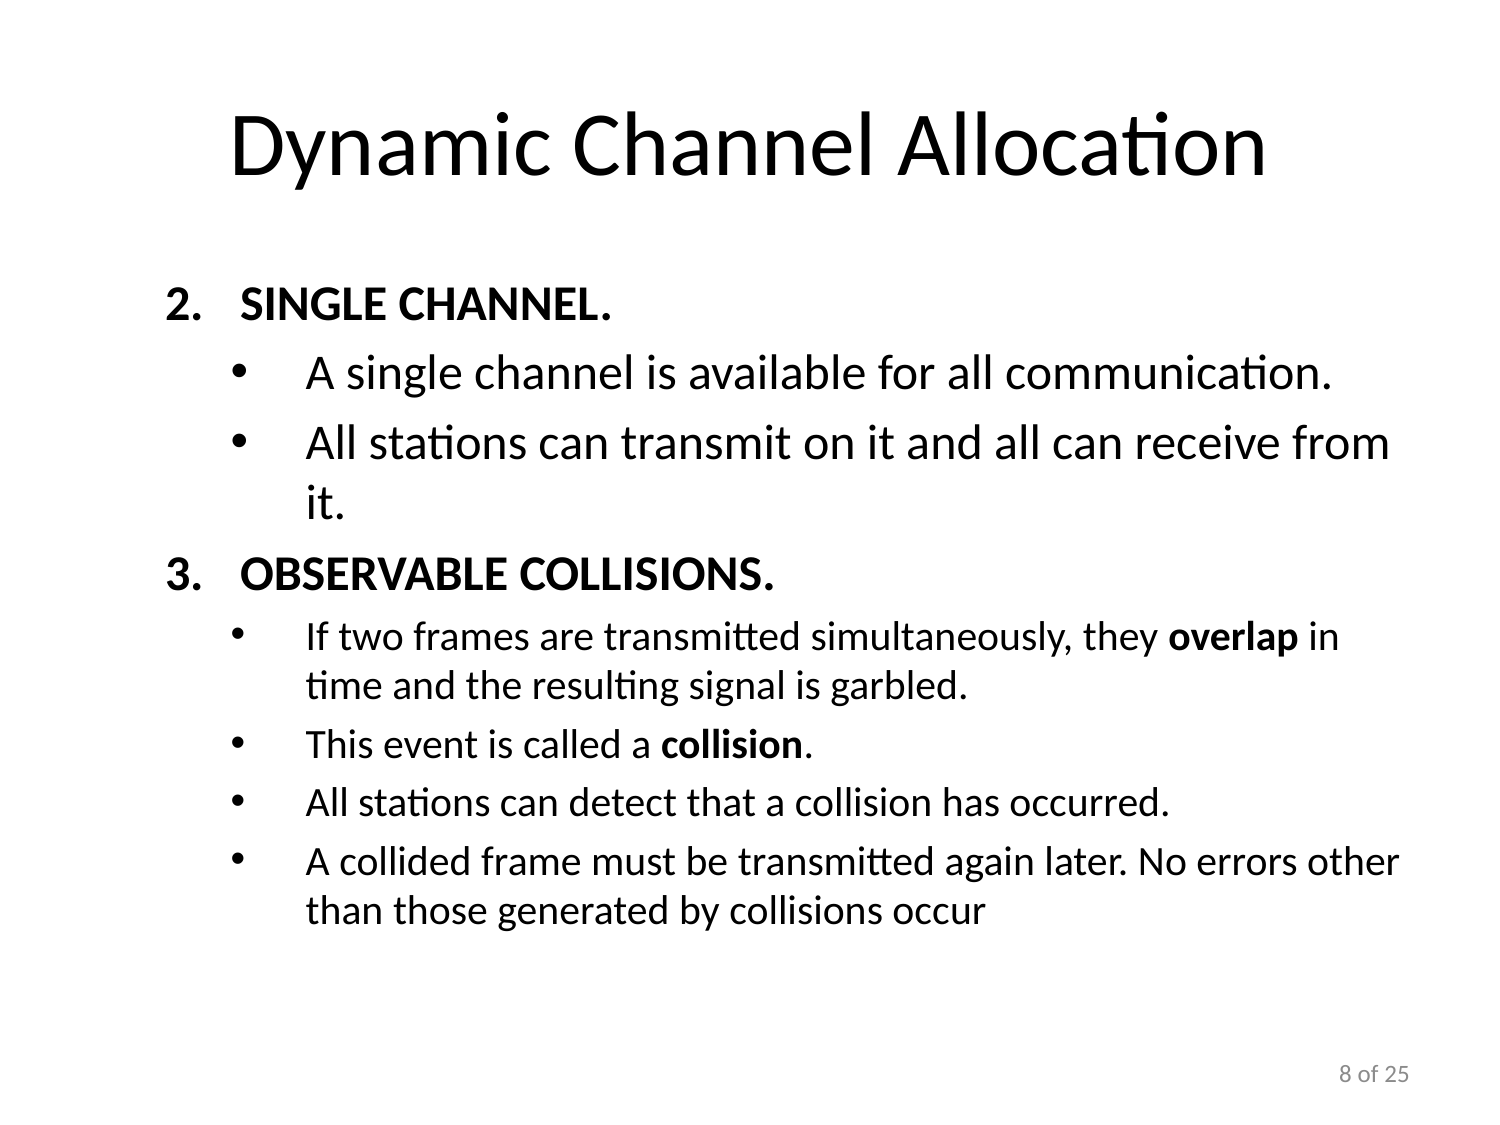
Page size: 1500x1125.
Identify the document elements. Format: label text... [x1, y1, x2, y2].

slide_number 8 of 25 [1074, 1042, 1425, 1103]
list Single Channel. A single channel is available for all communication. All stations can transmit on it and all can receive from it. Observable Collisions. If two frames are transmitted simultaneously, they overlap in time and the resulting signal is garbled. This event is called a collision. All stations can detect that a collision has occurred. A collided frame must be transmitted again later. No errors other than those generated by collisions occur [75, 262, 1425, 1005]
title Dynamic Channel Allocation [75, 45, 1425, 233]
